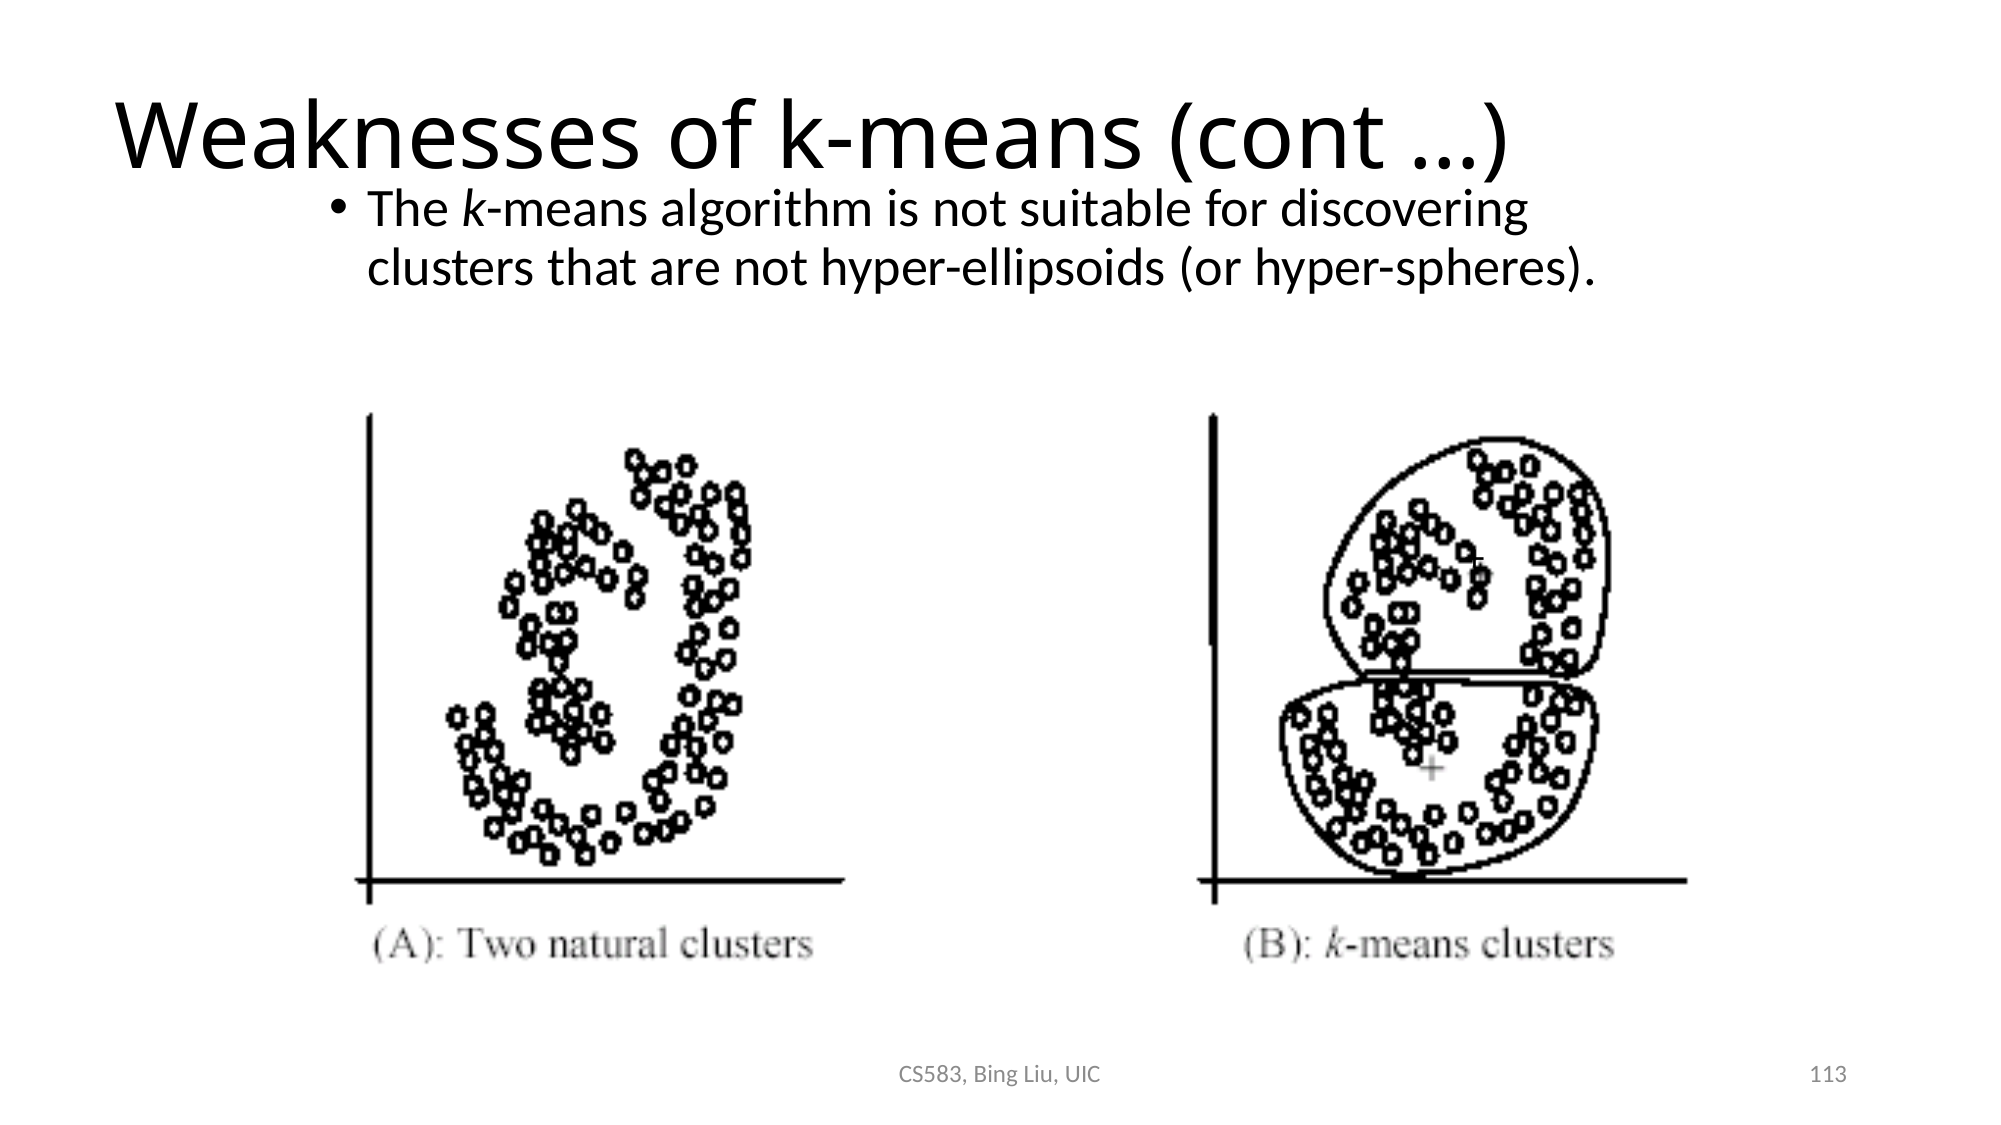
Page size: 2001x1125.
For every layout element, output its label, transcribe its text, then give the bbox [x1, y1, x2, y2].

title Weaknesses of k-means (cont …) [99, 45, 1900, 233]
slide_number 113 [1412, 1042, 1863, 1103]
footer CS583, Bing Liu, UIC [662, 1042, 1338, 1103]
list The k-means algorithm is not suitable for discovering clusters that are not hyper-ellipsoids (or hyper-spheres). [314, 172, 1663, 385]
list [344, 408, 1697, 979]
